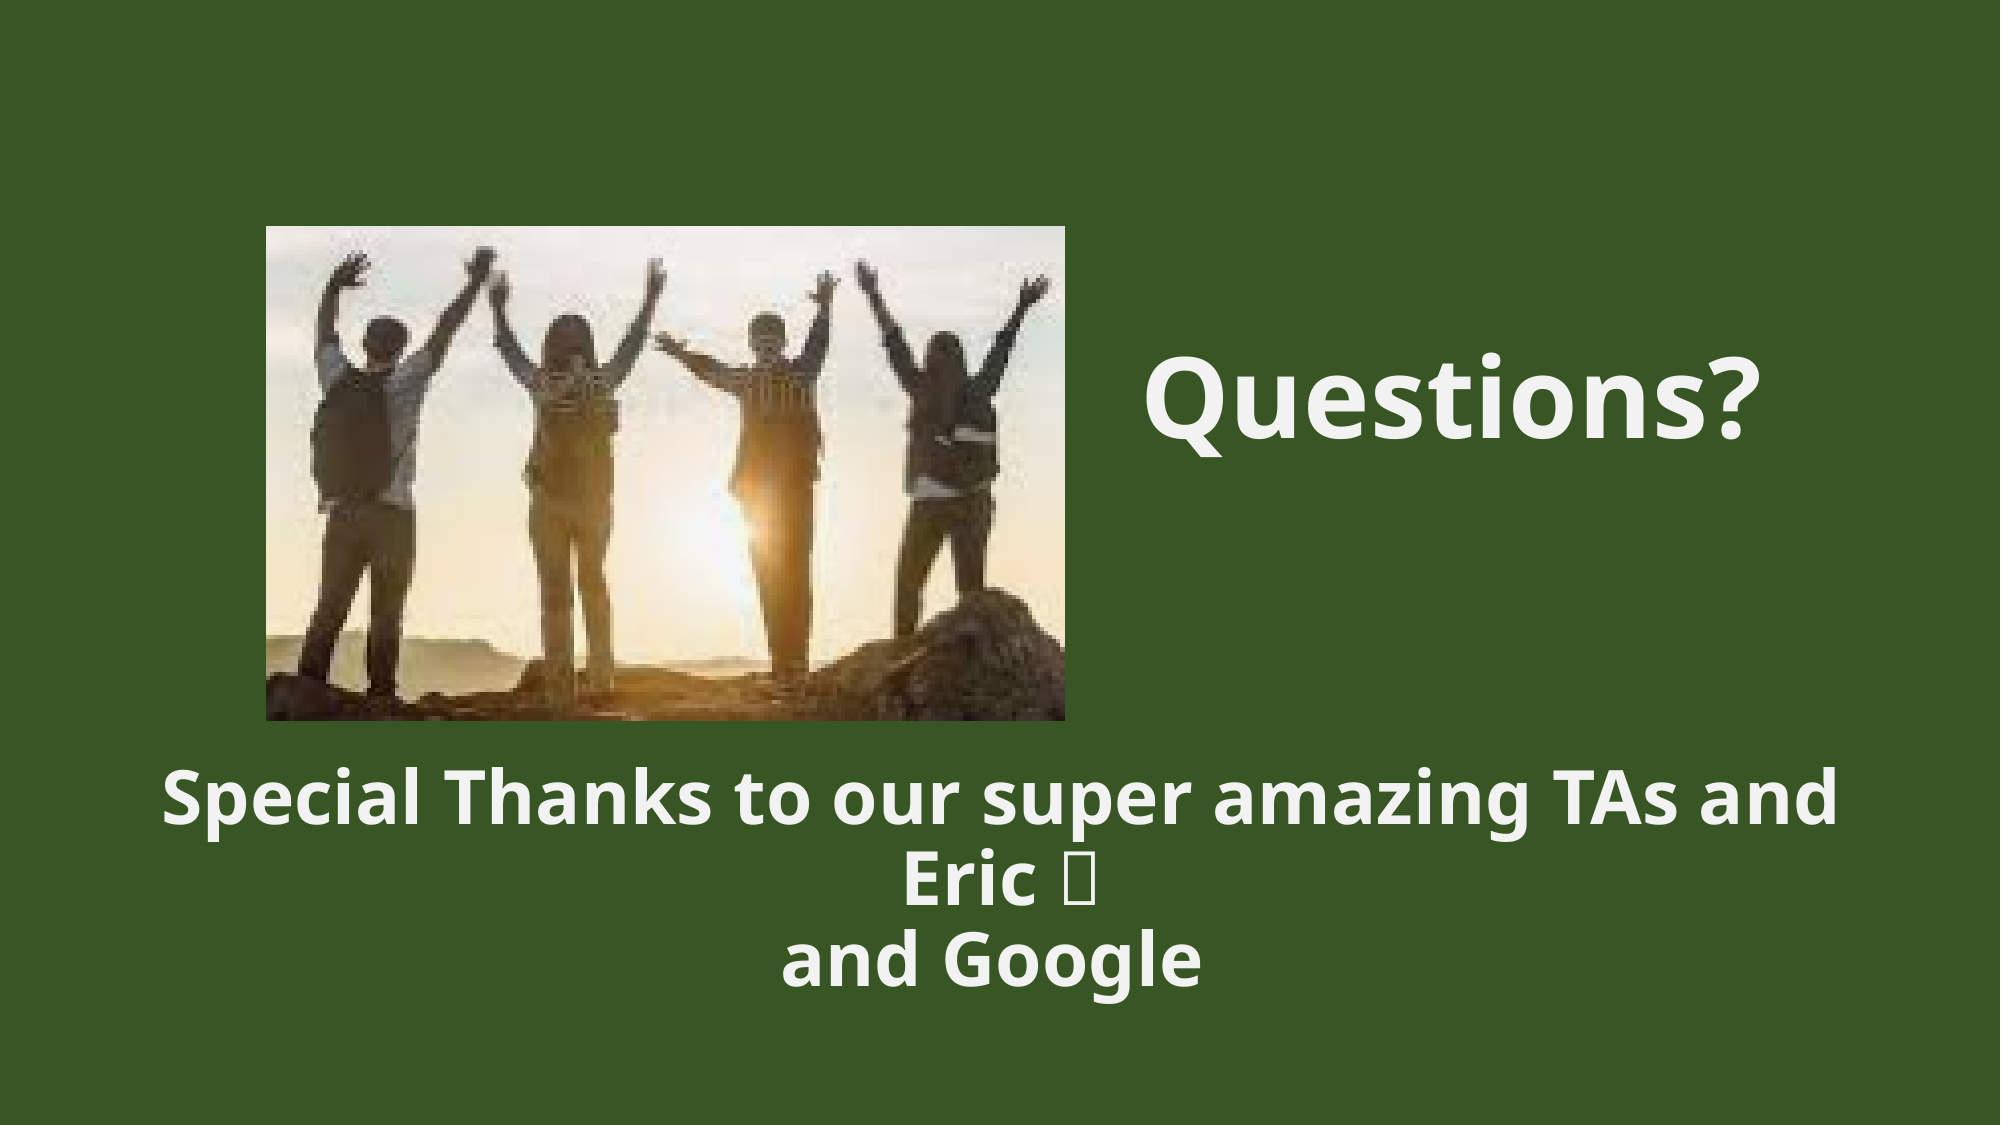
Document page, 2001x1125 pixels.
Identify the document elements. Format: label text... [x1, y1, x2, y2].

title Questions? Special Thanks to our super amazing TAs and Eric  and Google [101, 173, 1902, 1050]
picture [266, 226, 1065, 721]
